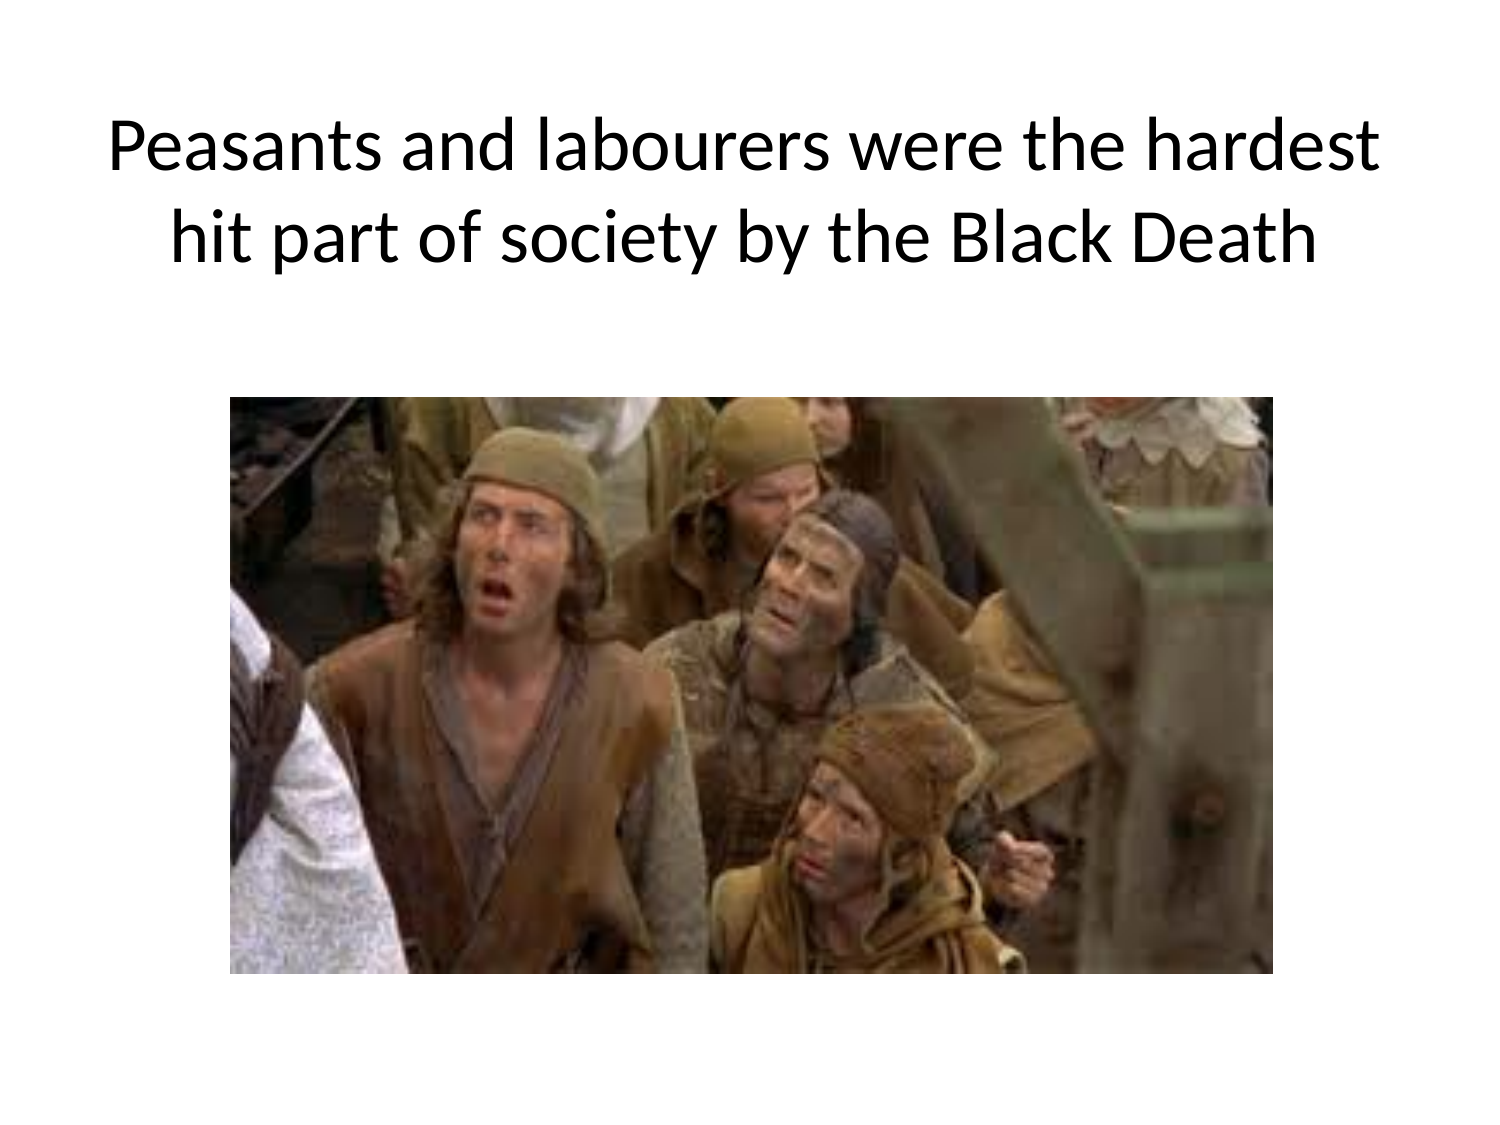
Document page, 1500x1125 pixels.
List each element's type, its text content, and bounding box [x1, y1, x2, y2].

title Peasants and labourers were the hardest hit part of society by the Black Death [64, 45, 1425, 327]
picture [229, 396, 1273, 974]
